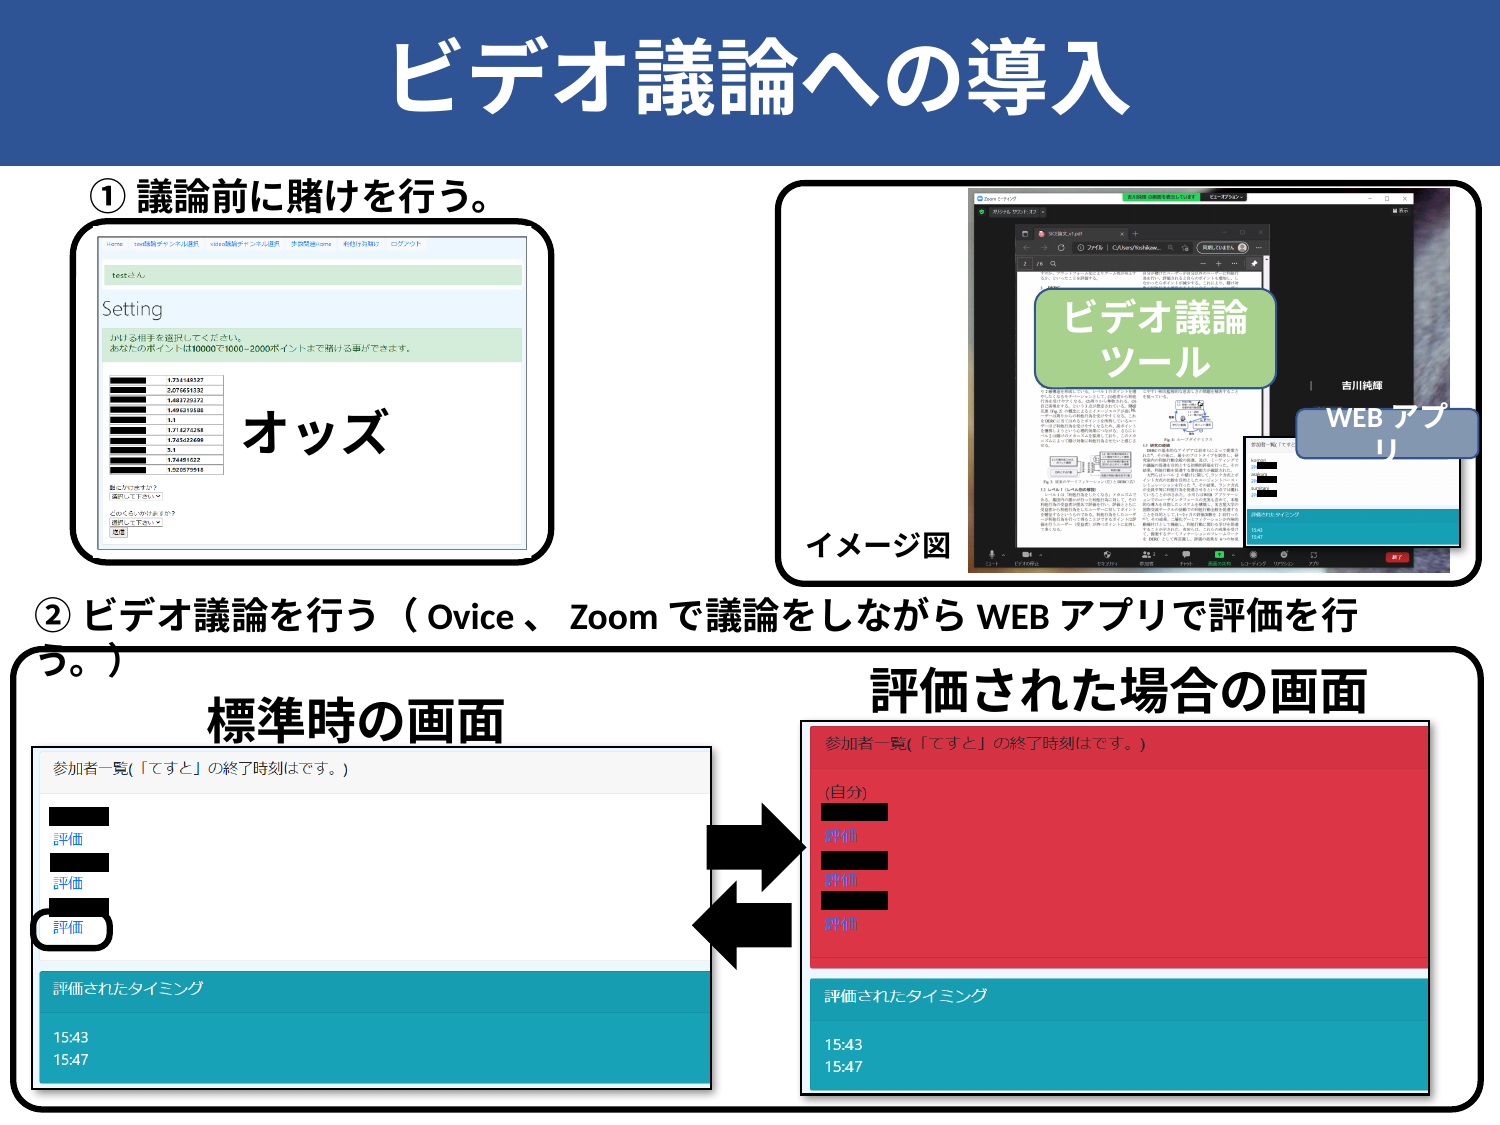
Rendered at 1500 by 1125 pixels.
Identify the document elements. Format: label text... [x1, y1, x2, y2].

text_box 標準時の画面 [191, 681, 552, 744]
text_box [778, 183, 1479, 584]
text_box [33, 747, 710, 1088]
text_box ②ビデオ議論を行う（Ovice、Zoomで議論をしながらWEBアプリで評価を行う。） [20, 584, 1459, 735]
text_box [12, 649, 1482, 1111]
text_box ビデオ議論への導入 [0, 0, 1500, 166]
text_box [801, 721, 1429, 1094]
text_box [693, 805, 806, 968]
text_box 評価された場合の画面 [854, 651, 1436, 720]
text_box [72, 165, 552, 563]
